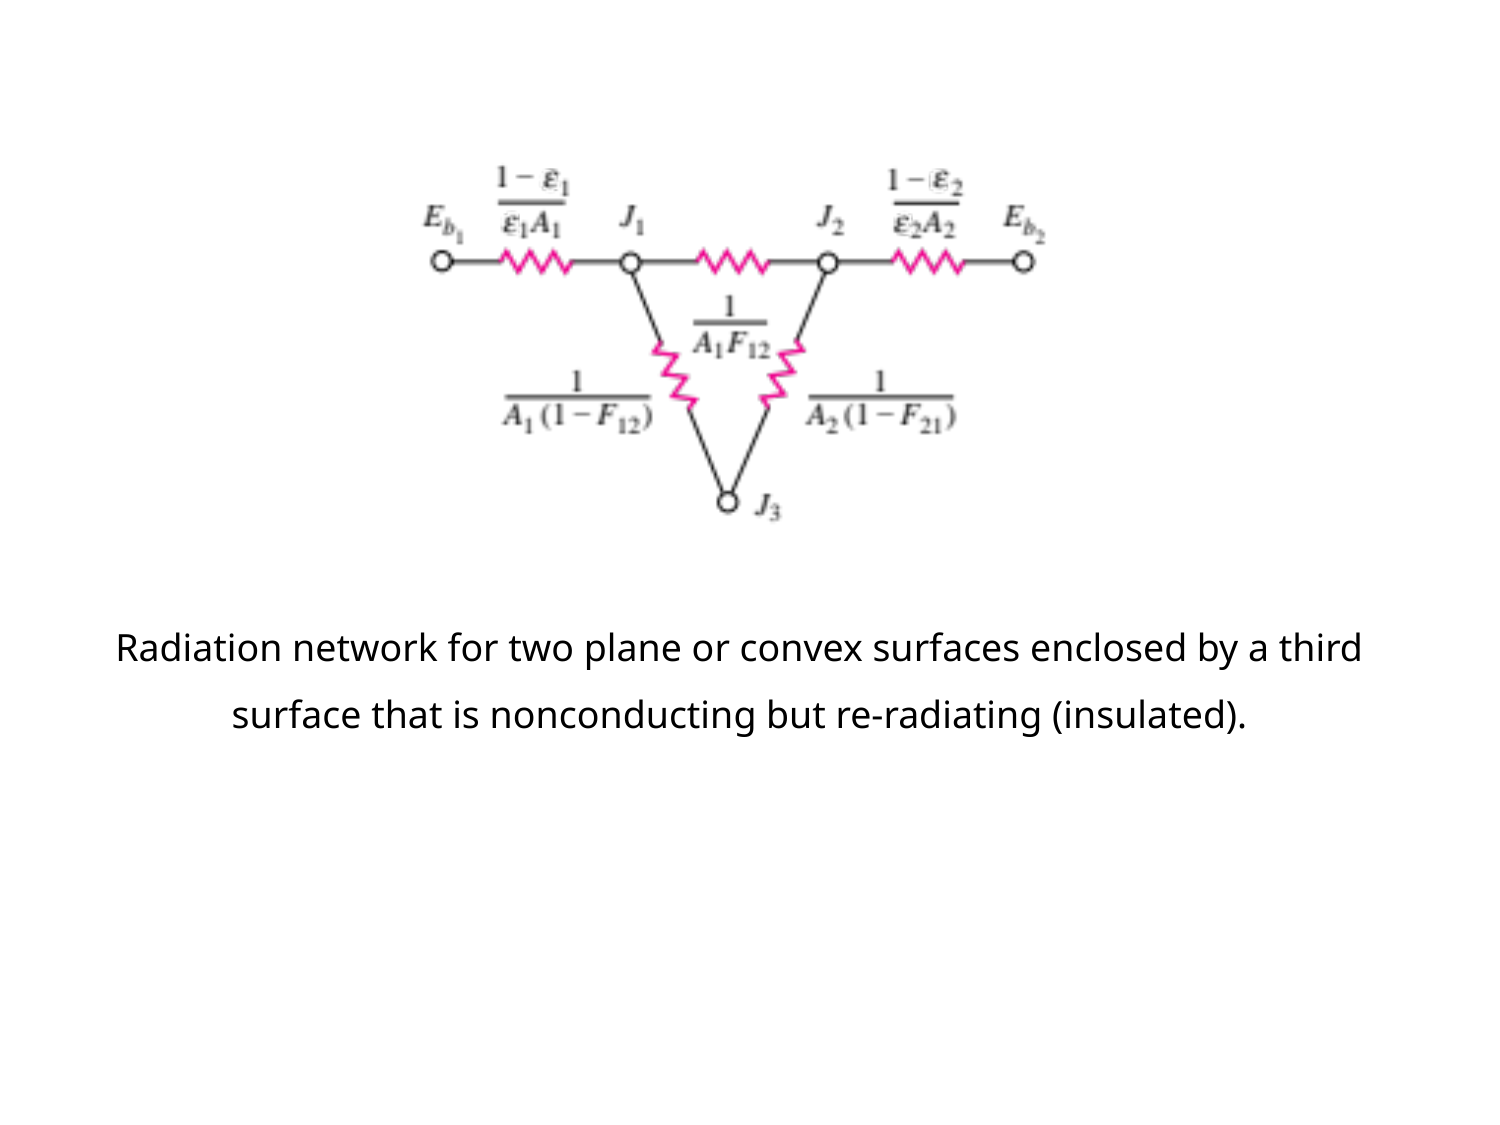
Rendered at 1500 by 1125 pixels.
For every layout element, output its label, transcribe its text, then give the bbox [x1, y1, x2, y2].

text_box Radiation network for two plane or convex surfaces enclosed by a third surface that is nonconducting but re-radiating (insulated). [95, 593, 1385, 744]
picture [383, 134, 1096, 546]
